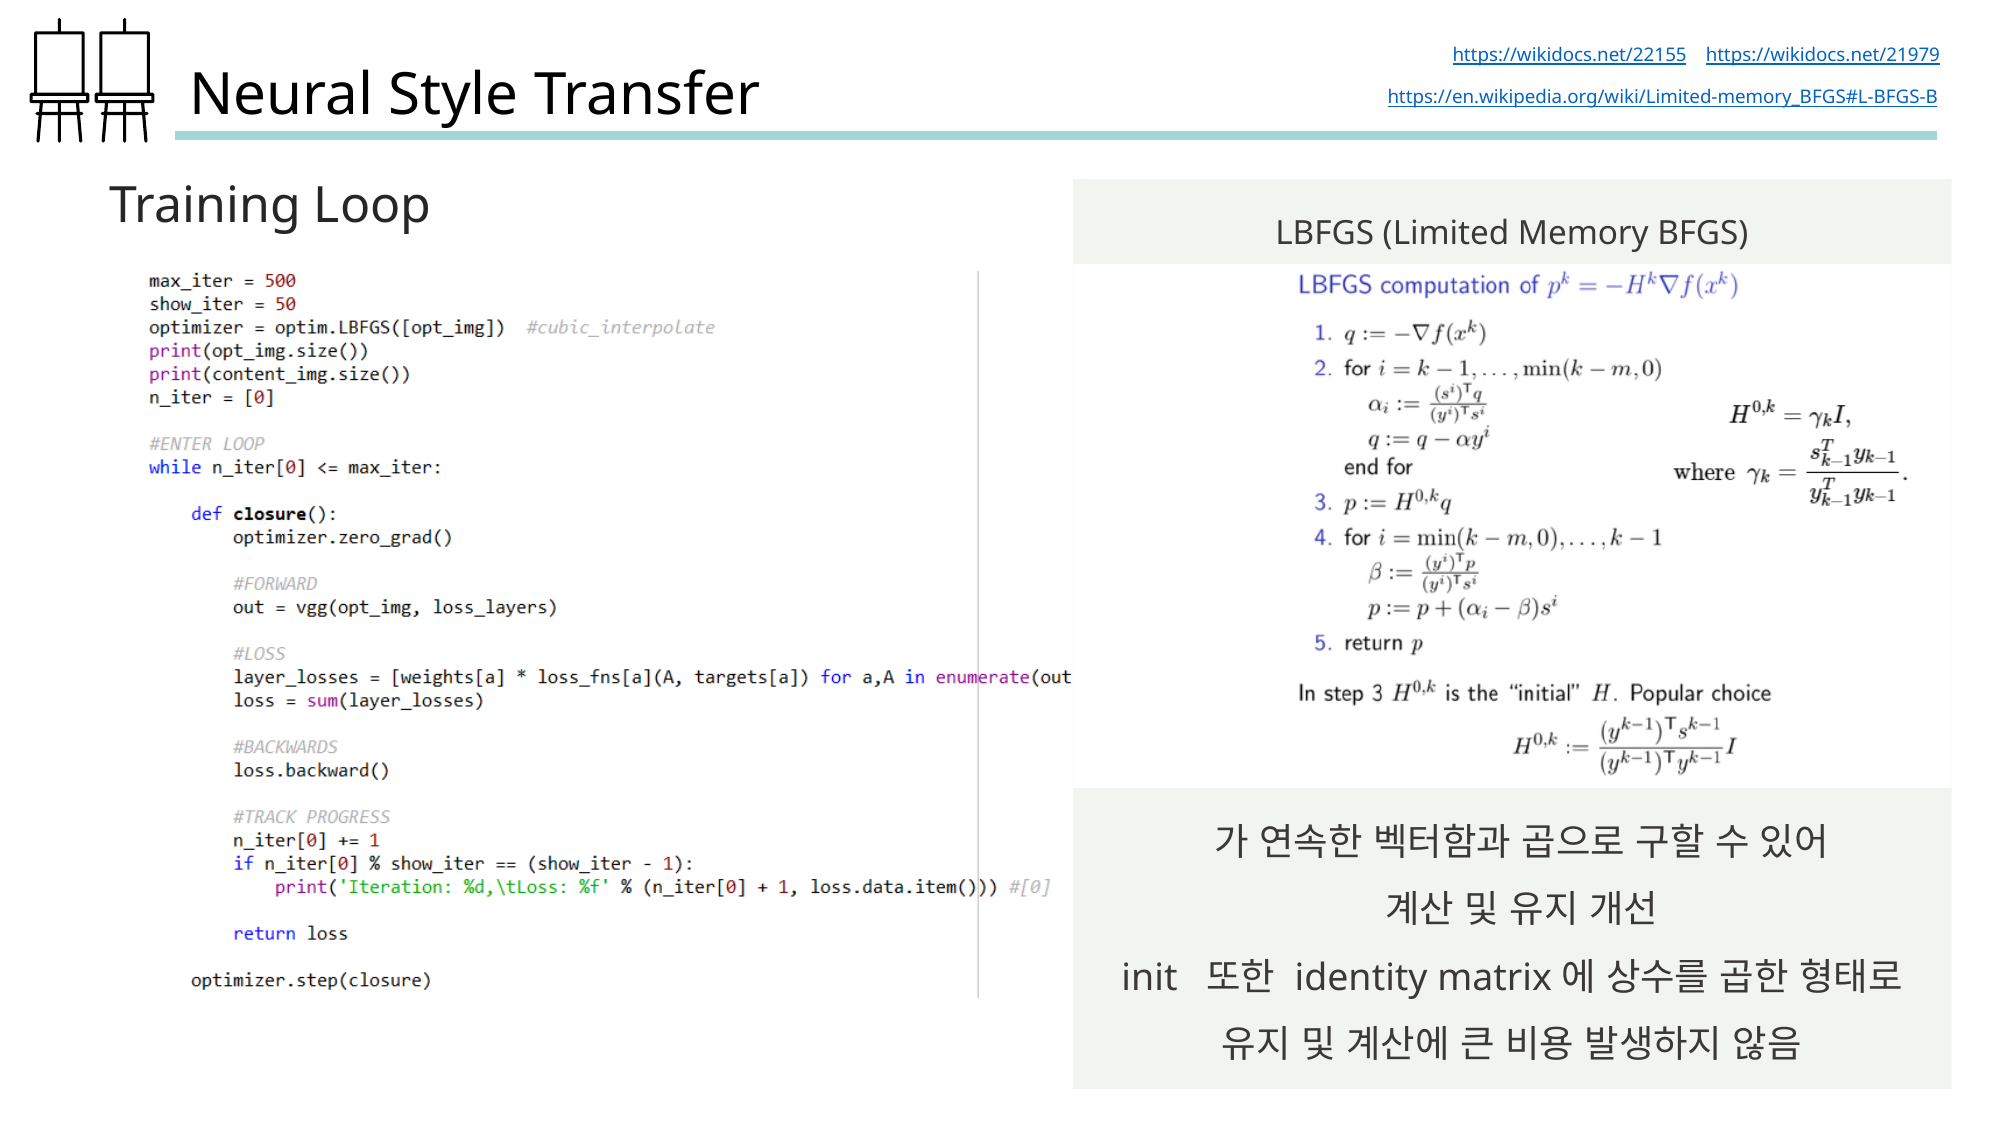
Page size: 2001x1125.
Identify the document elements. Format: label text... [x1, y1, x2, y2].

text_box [29, 17, 155, 143]
text_box Neural Style Transfer [174, 49, 1054, 134]
picture [147, 264, 1952, 998]
text_box https://wikidocs.net/21979 [1702, 35, 1955, 76]
text_box Training Loop [94, 165, 447, 240]
text_box https://en.wikipedia.org/wiki/Limited-memory_BFGS#L-BFGS-B [1353, 77, 1952, 118]
text_box [1072, 178, 1953, 1090]
text_box https://wikidocs.net/22155 [1437, 35, 1702, 76]
text_box LBFGS (Limited Memory BFGS) [1098, 203, 1927, 259]
